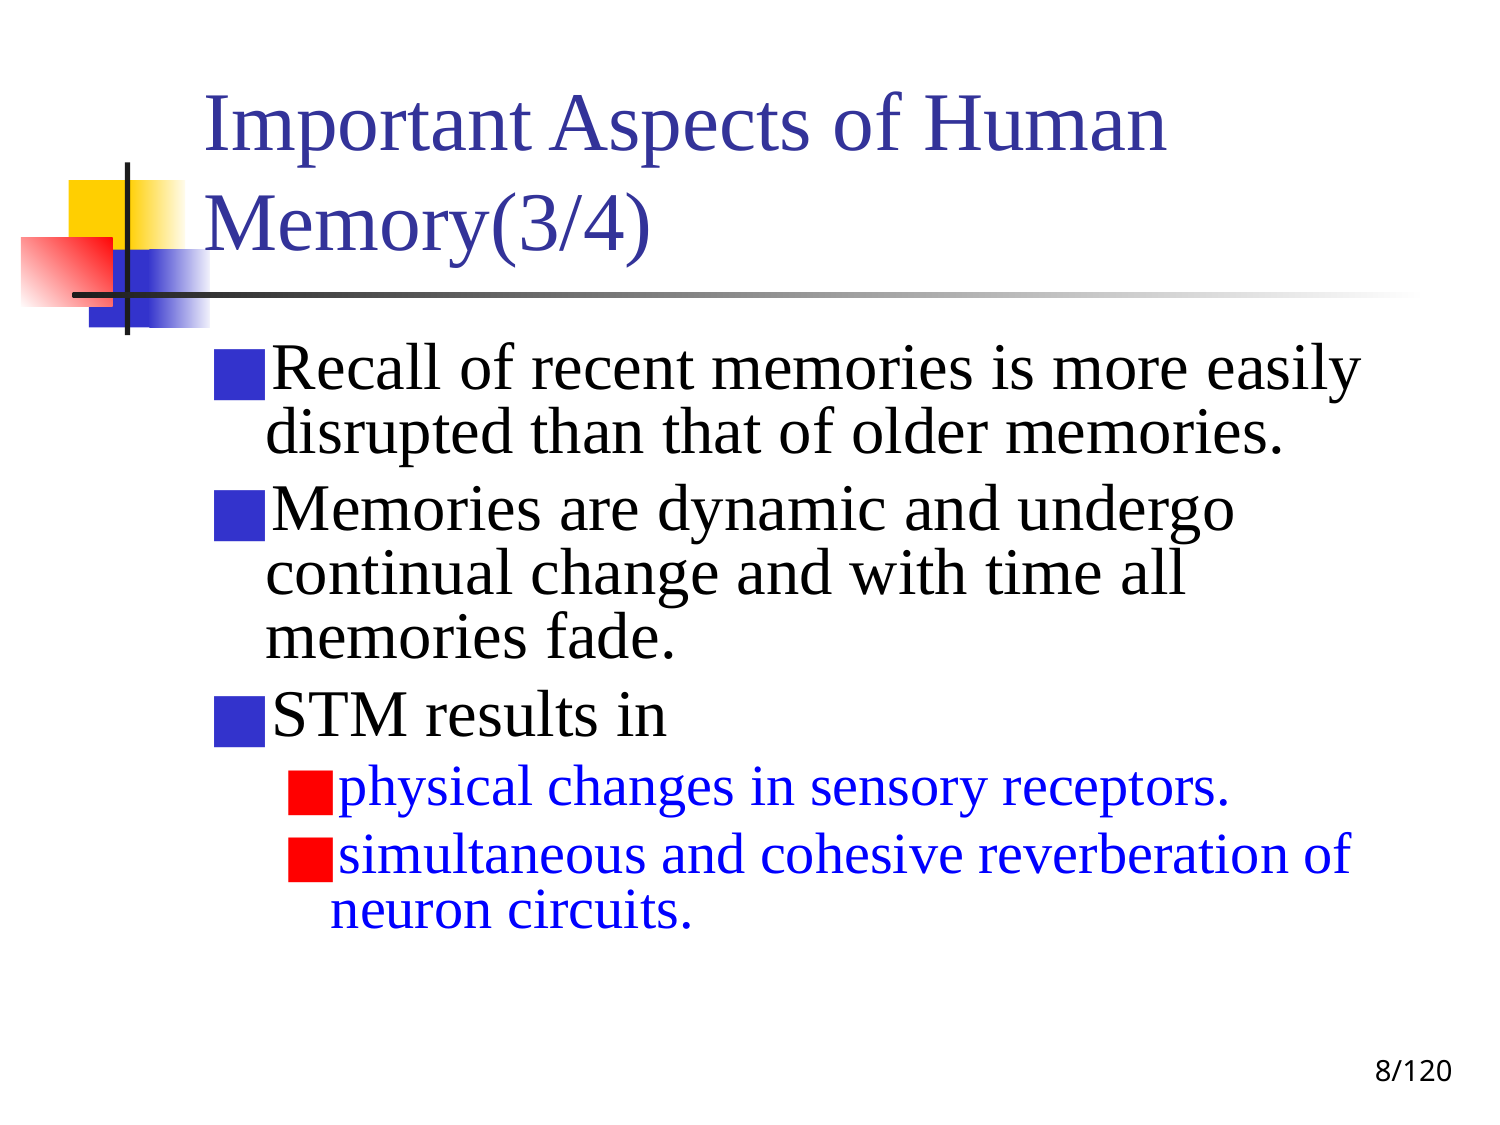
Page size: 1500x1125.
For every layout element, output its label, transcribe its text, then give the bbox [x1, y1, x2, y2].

title Important Aspects of Human Memory(3/4) [188, 35, 1468, 275]
slide_number ‹#›/120 [1155, 1024, 1468, 1100]
list Recall of recent memories is more easily disrupted than that of older memories. Memories are dynamic and undergo continual change and with time all memories fade. STM results in physical changes in sensory receptors. simultaneous and cohesive reverberation of neuron circuits. [193, 331, 1469, 1006]
